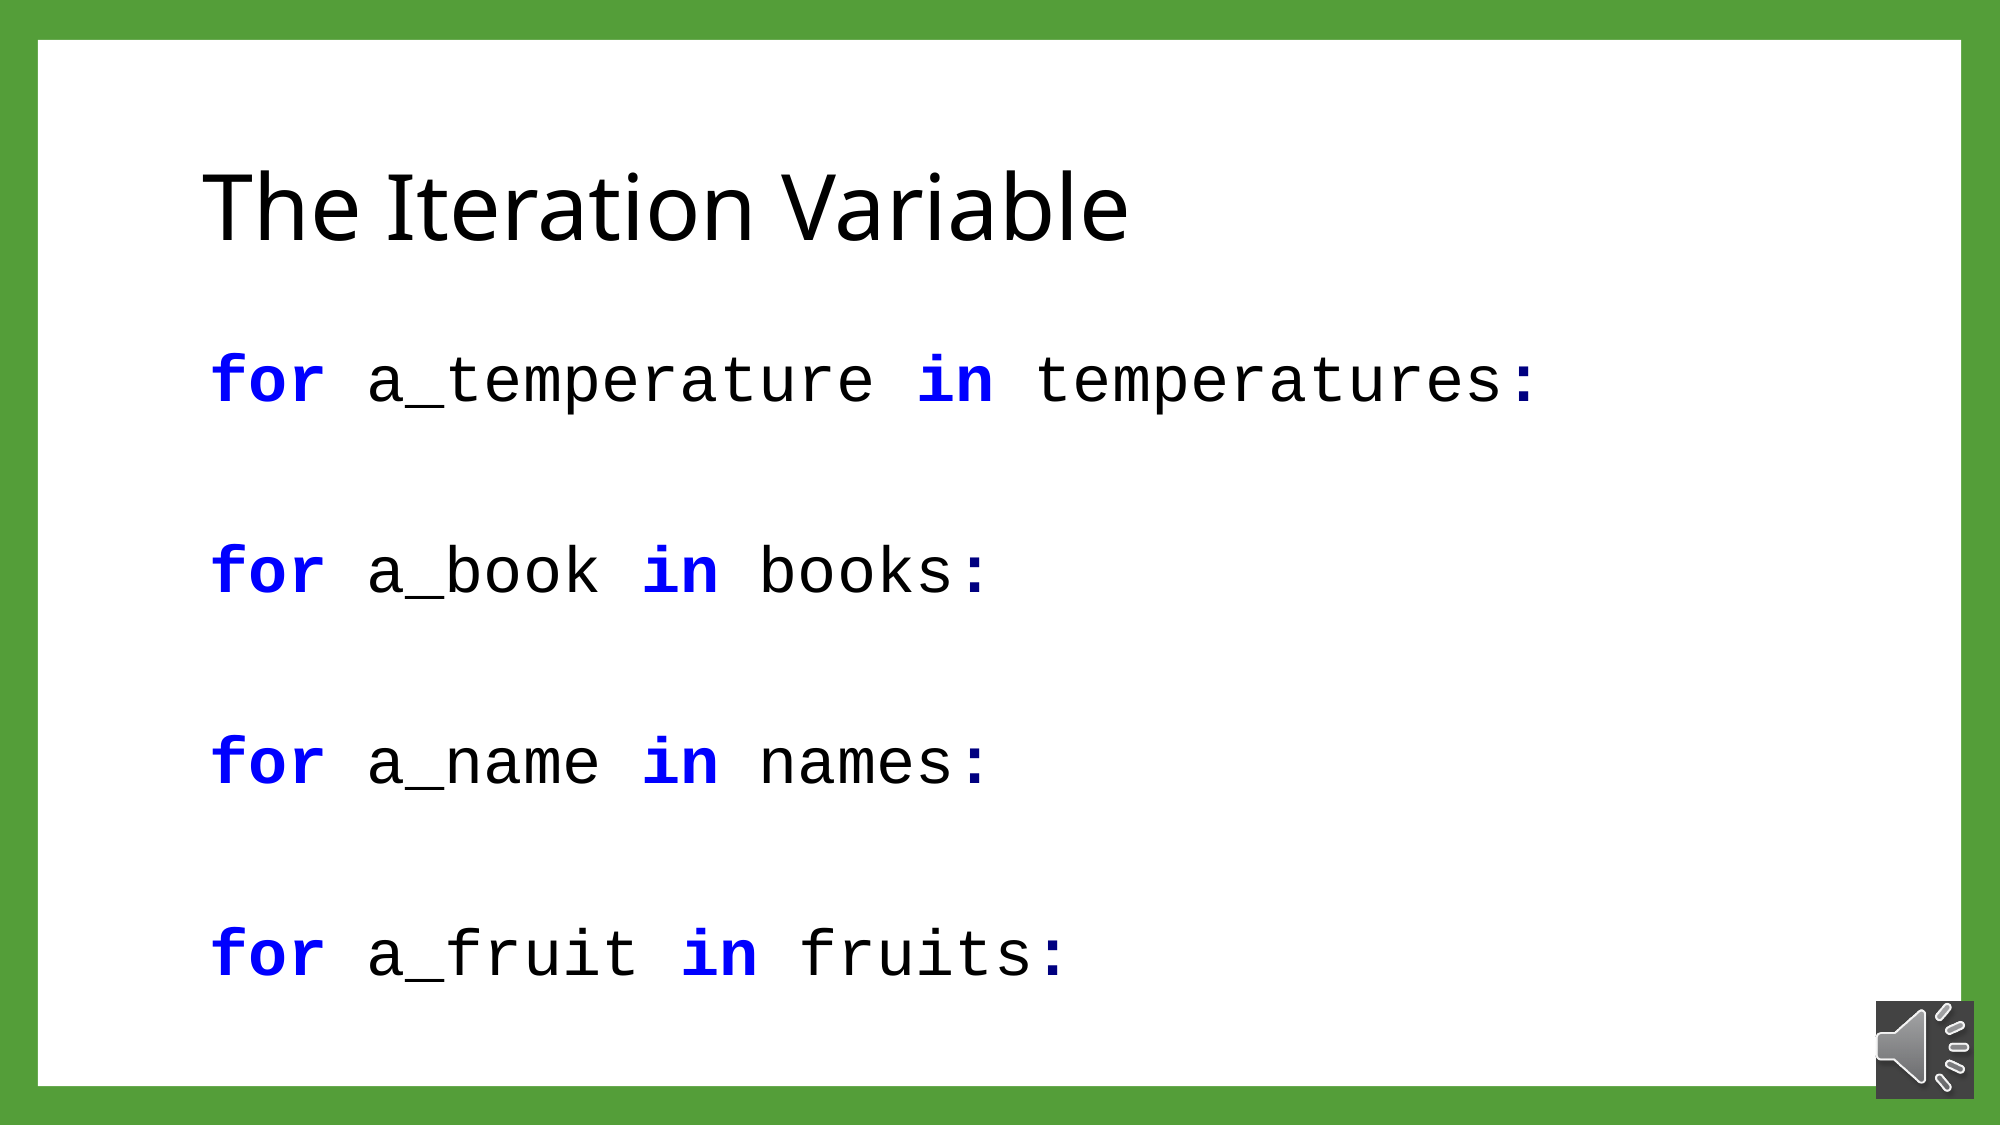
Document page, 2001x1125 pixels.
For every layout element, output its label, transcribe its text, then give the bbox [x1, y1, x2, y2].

picture [1874, 999, 1976, 1101]
list for a_temperature in temperatures: for a_book in books: for a_name in names: for a_fruit in fruits: [187, 337, 1808, 1000]
title The Iteration Variable [187, 99, 1808, 323]
